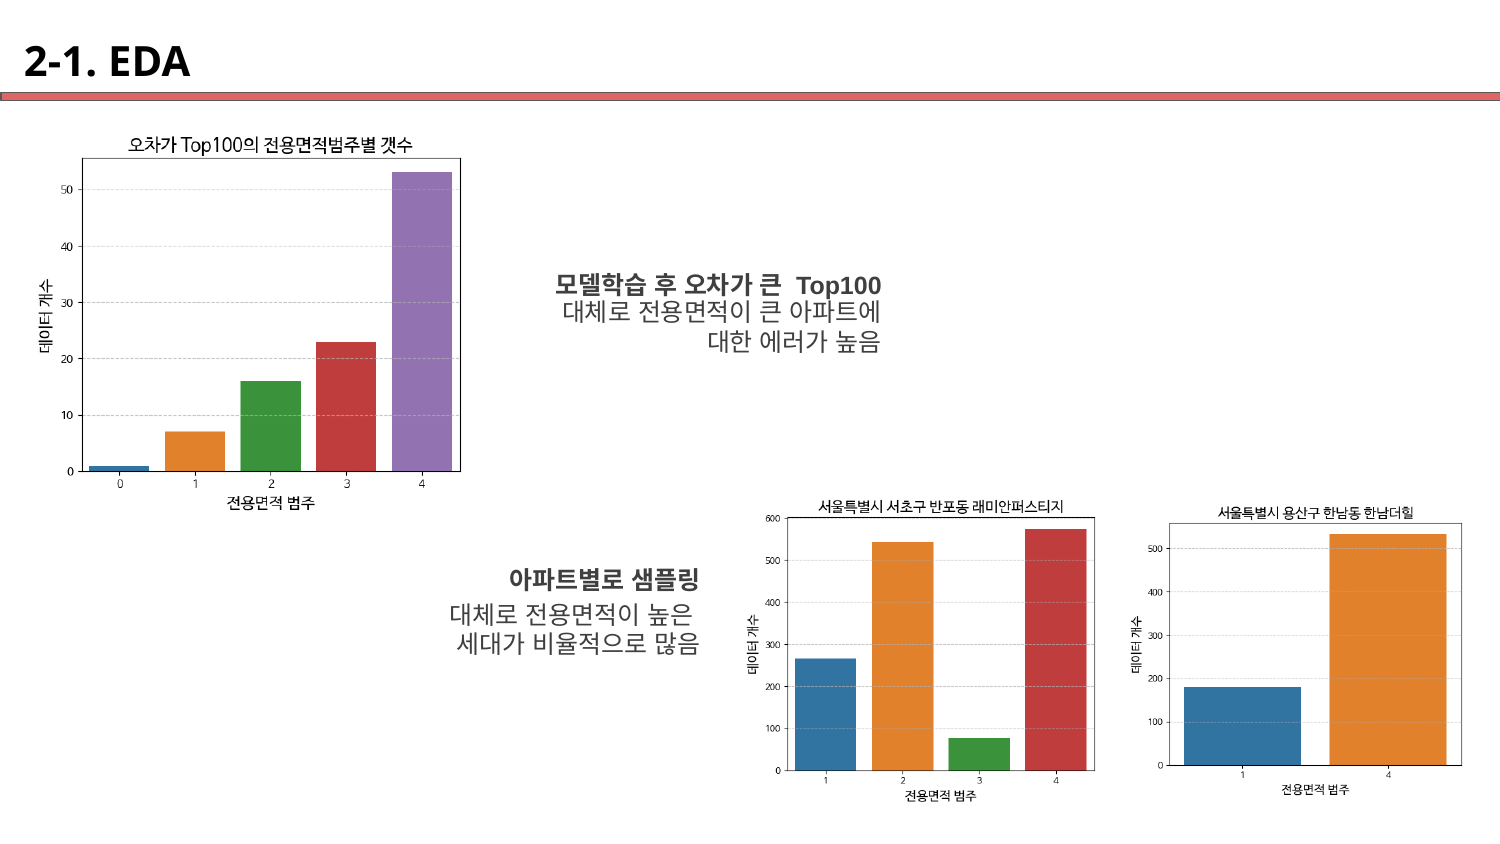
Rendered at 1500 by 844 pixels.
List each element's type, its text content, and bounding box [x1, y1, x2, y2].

picture [30, 128, 467, 519]
text_box [1, 92, 1500, 101]
title 2-1. EDA [9, 19, 397, 91]
picture [741, 492, 1100, 809]
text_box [496, 261, 898, 366]
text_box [382, 556, 717, 668]
picture [1124, 499, 1467, 802]
